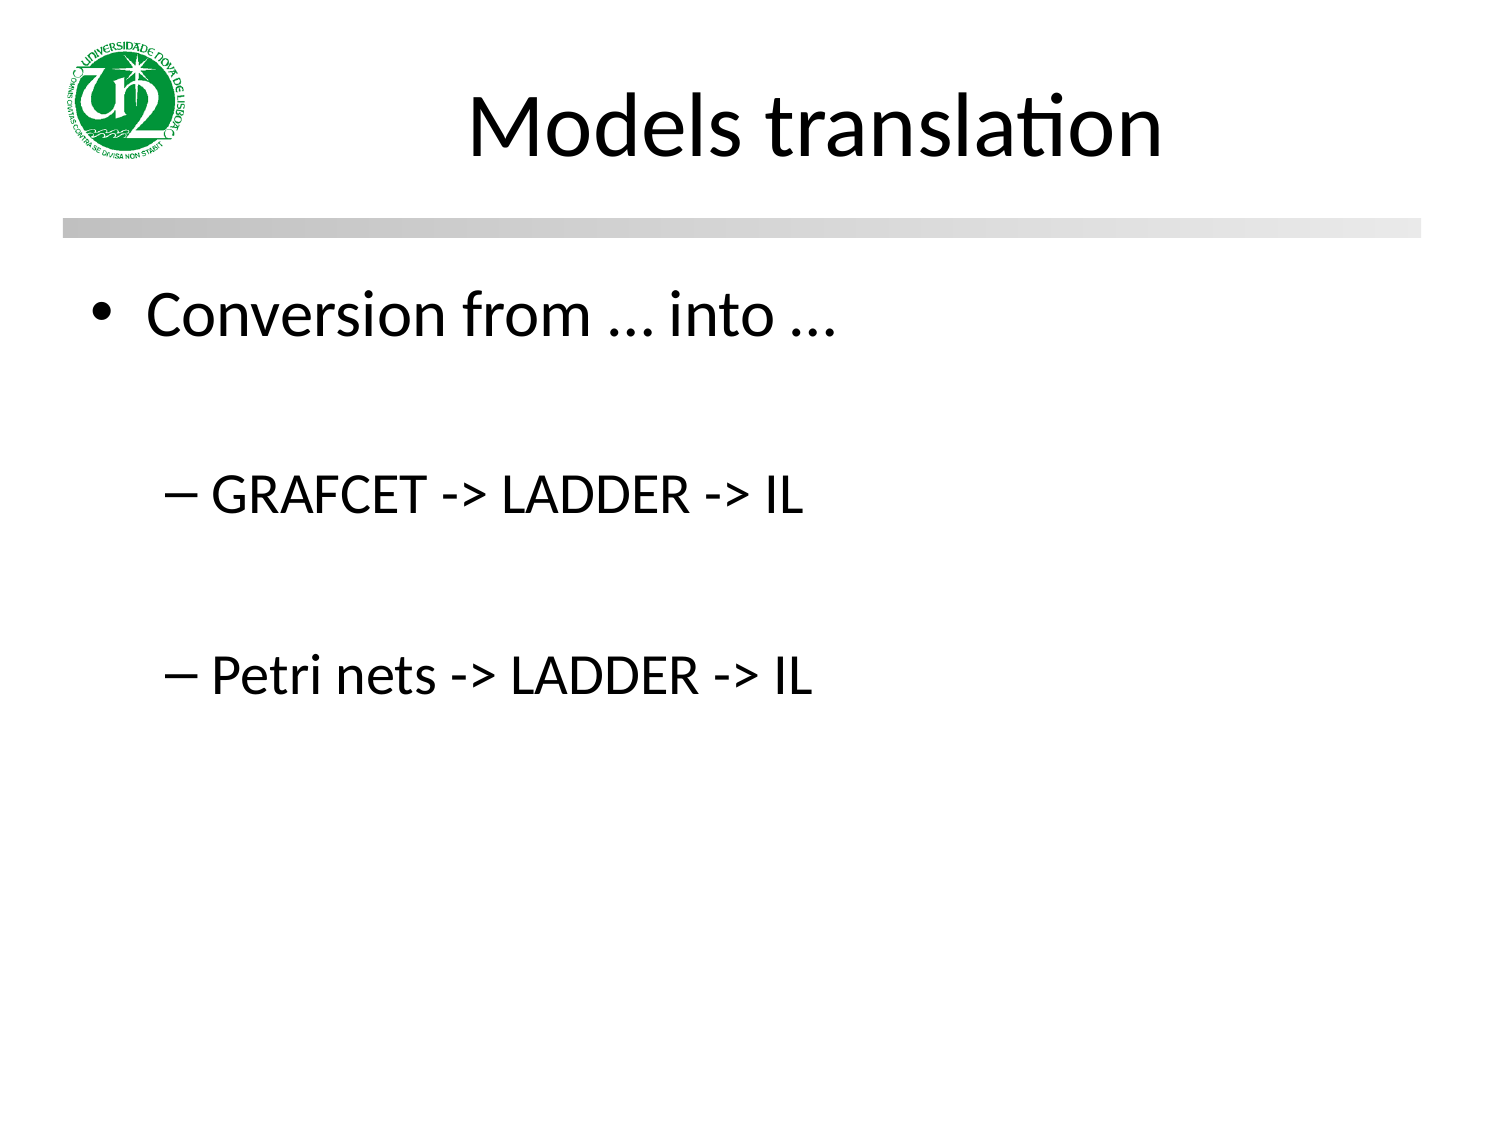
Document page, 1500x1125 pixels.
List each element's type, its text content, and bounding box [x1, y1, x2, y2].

list Conversion from … into … GRAFCET -> LADDER -> IL Petri nets -> LADDER -> IL [75, 262, 1425, 1005]
picture [64, 39, 185, 160]
title Models translation [206, 39, 1425, 201]
